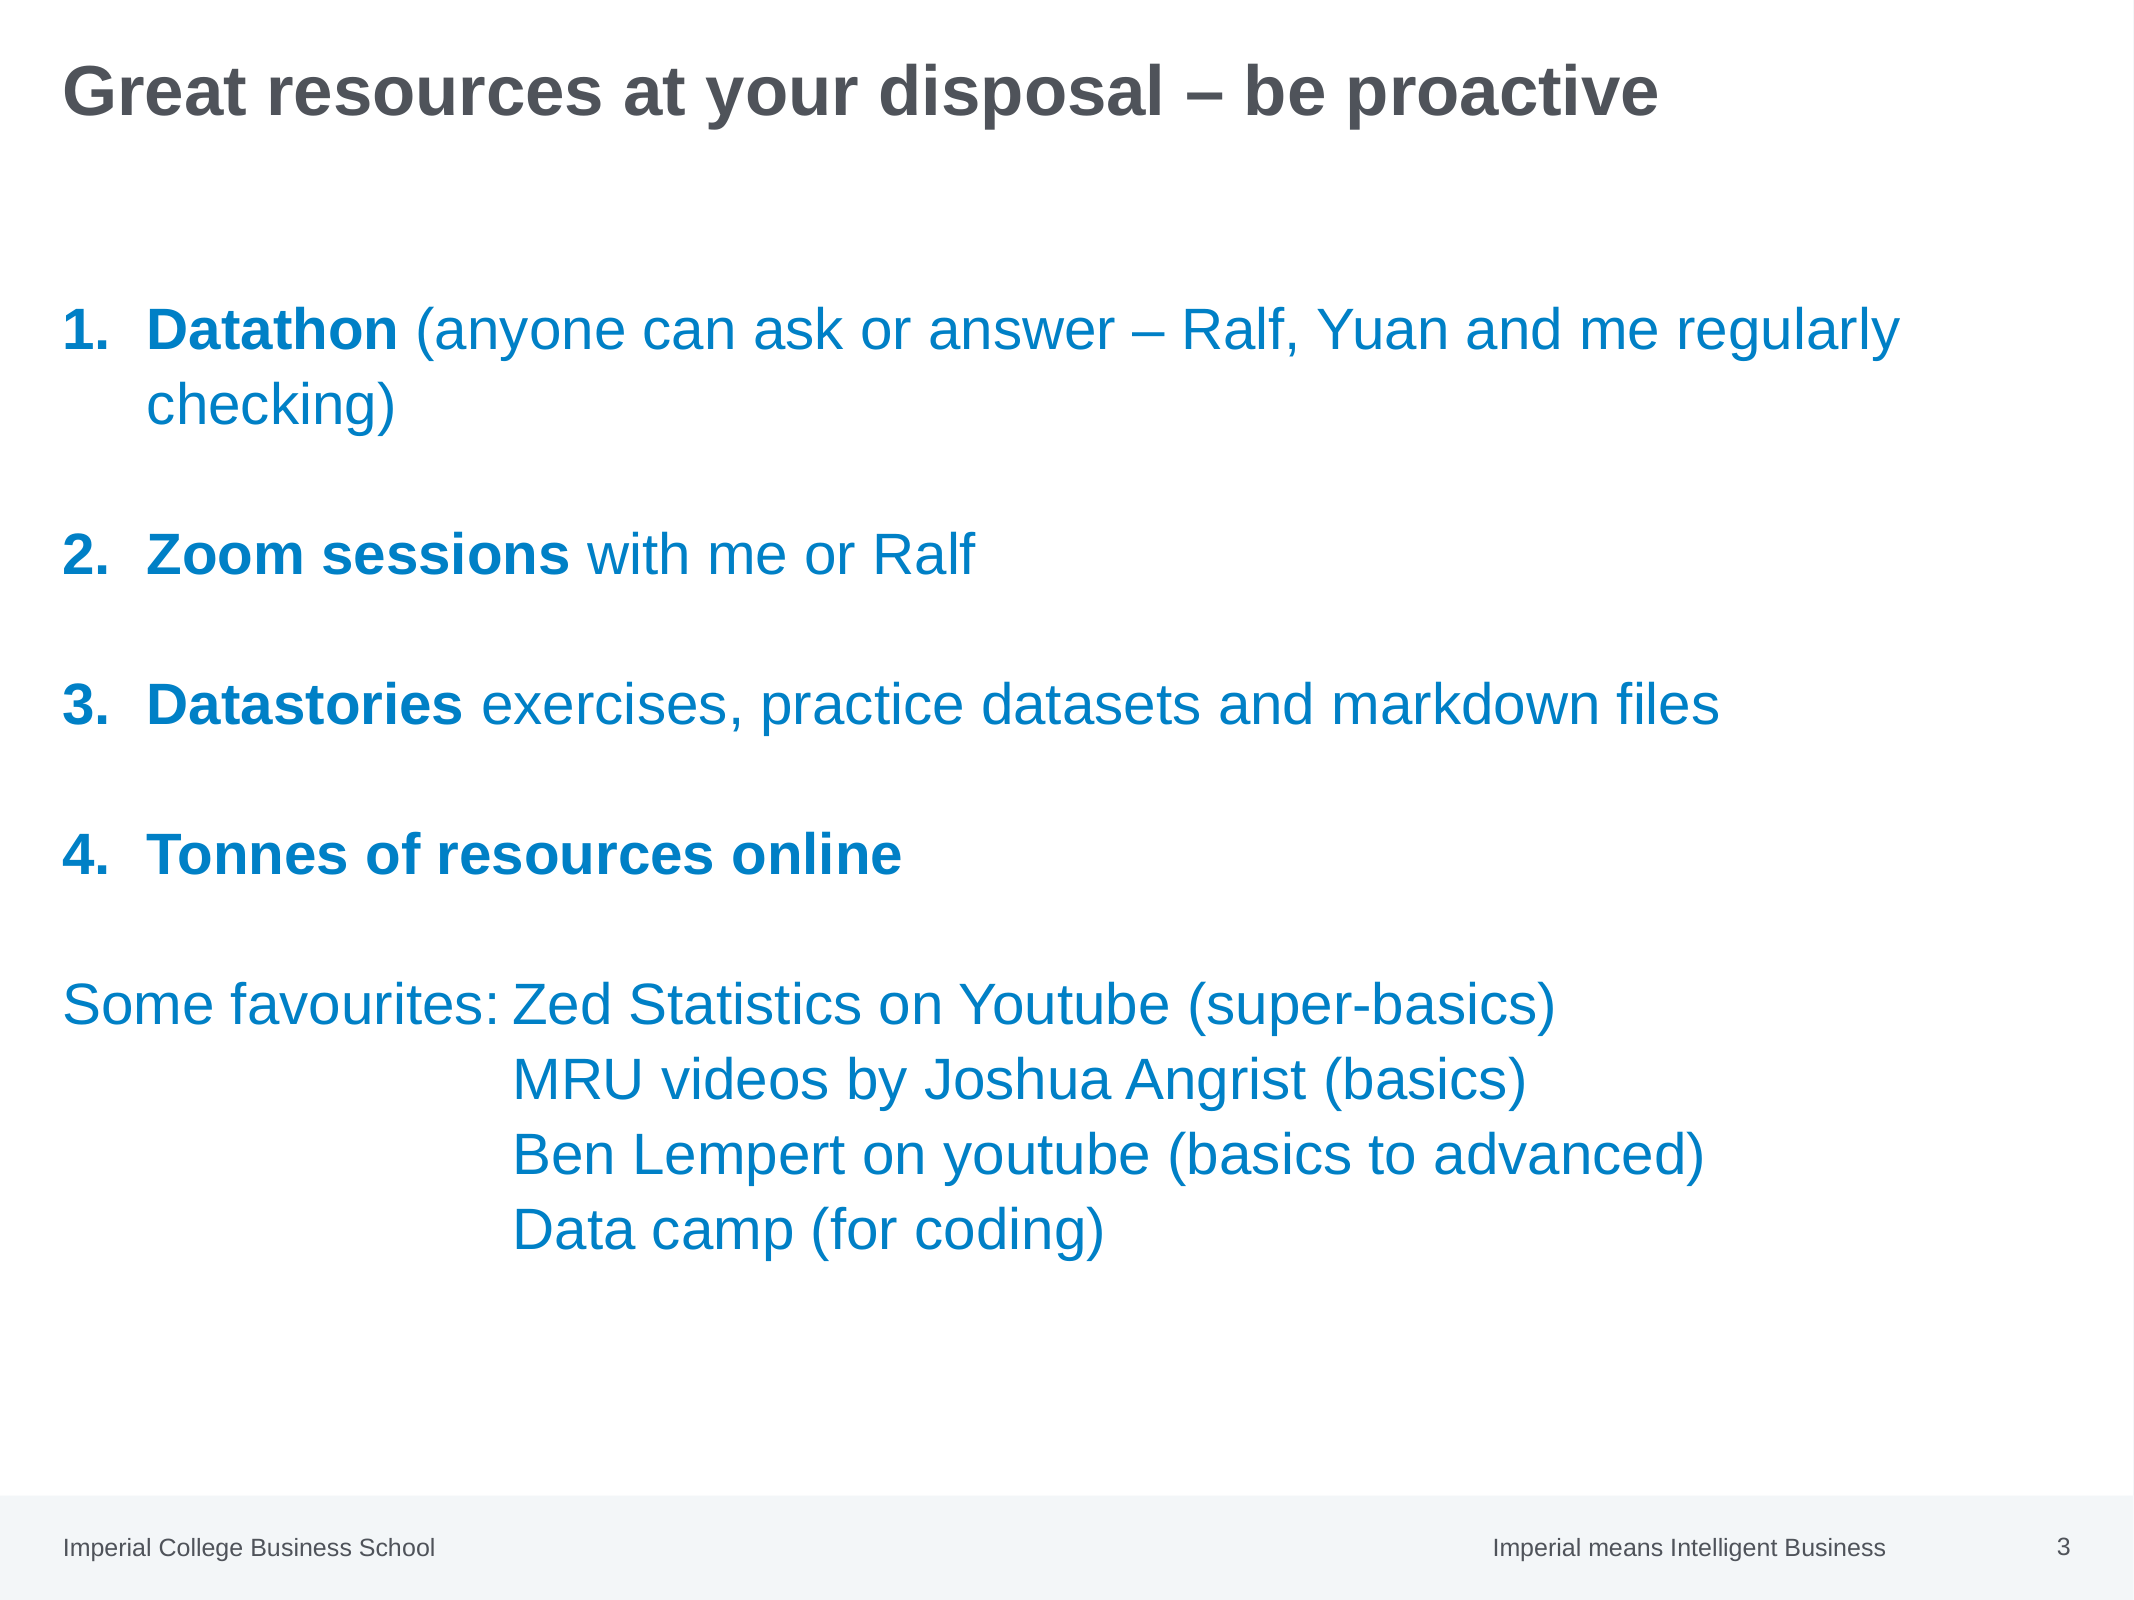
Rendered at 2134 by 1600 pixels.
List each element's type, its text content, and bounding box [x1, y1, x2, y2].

subtitle Datathon (anyone can ask or answer – Ralf, Yuan and me regularly checking) Zoom sessions with me or Ralf Datastories exercises, practice datasets and markdown files Tonnes of resources online Some favourites: Zed Statistics on Youtube (super-basics) MRU videos by Joshua Angrist (basics) Ben Lempert on youtube (basics to advanced) Data camp (for coding) [62, 285, 2071, 364]
title Great resources at your disposal – be proactive [62, 50, 2071, 143]
